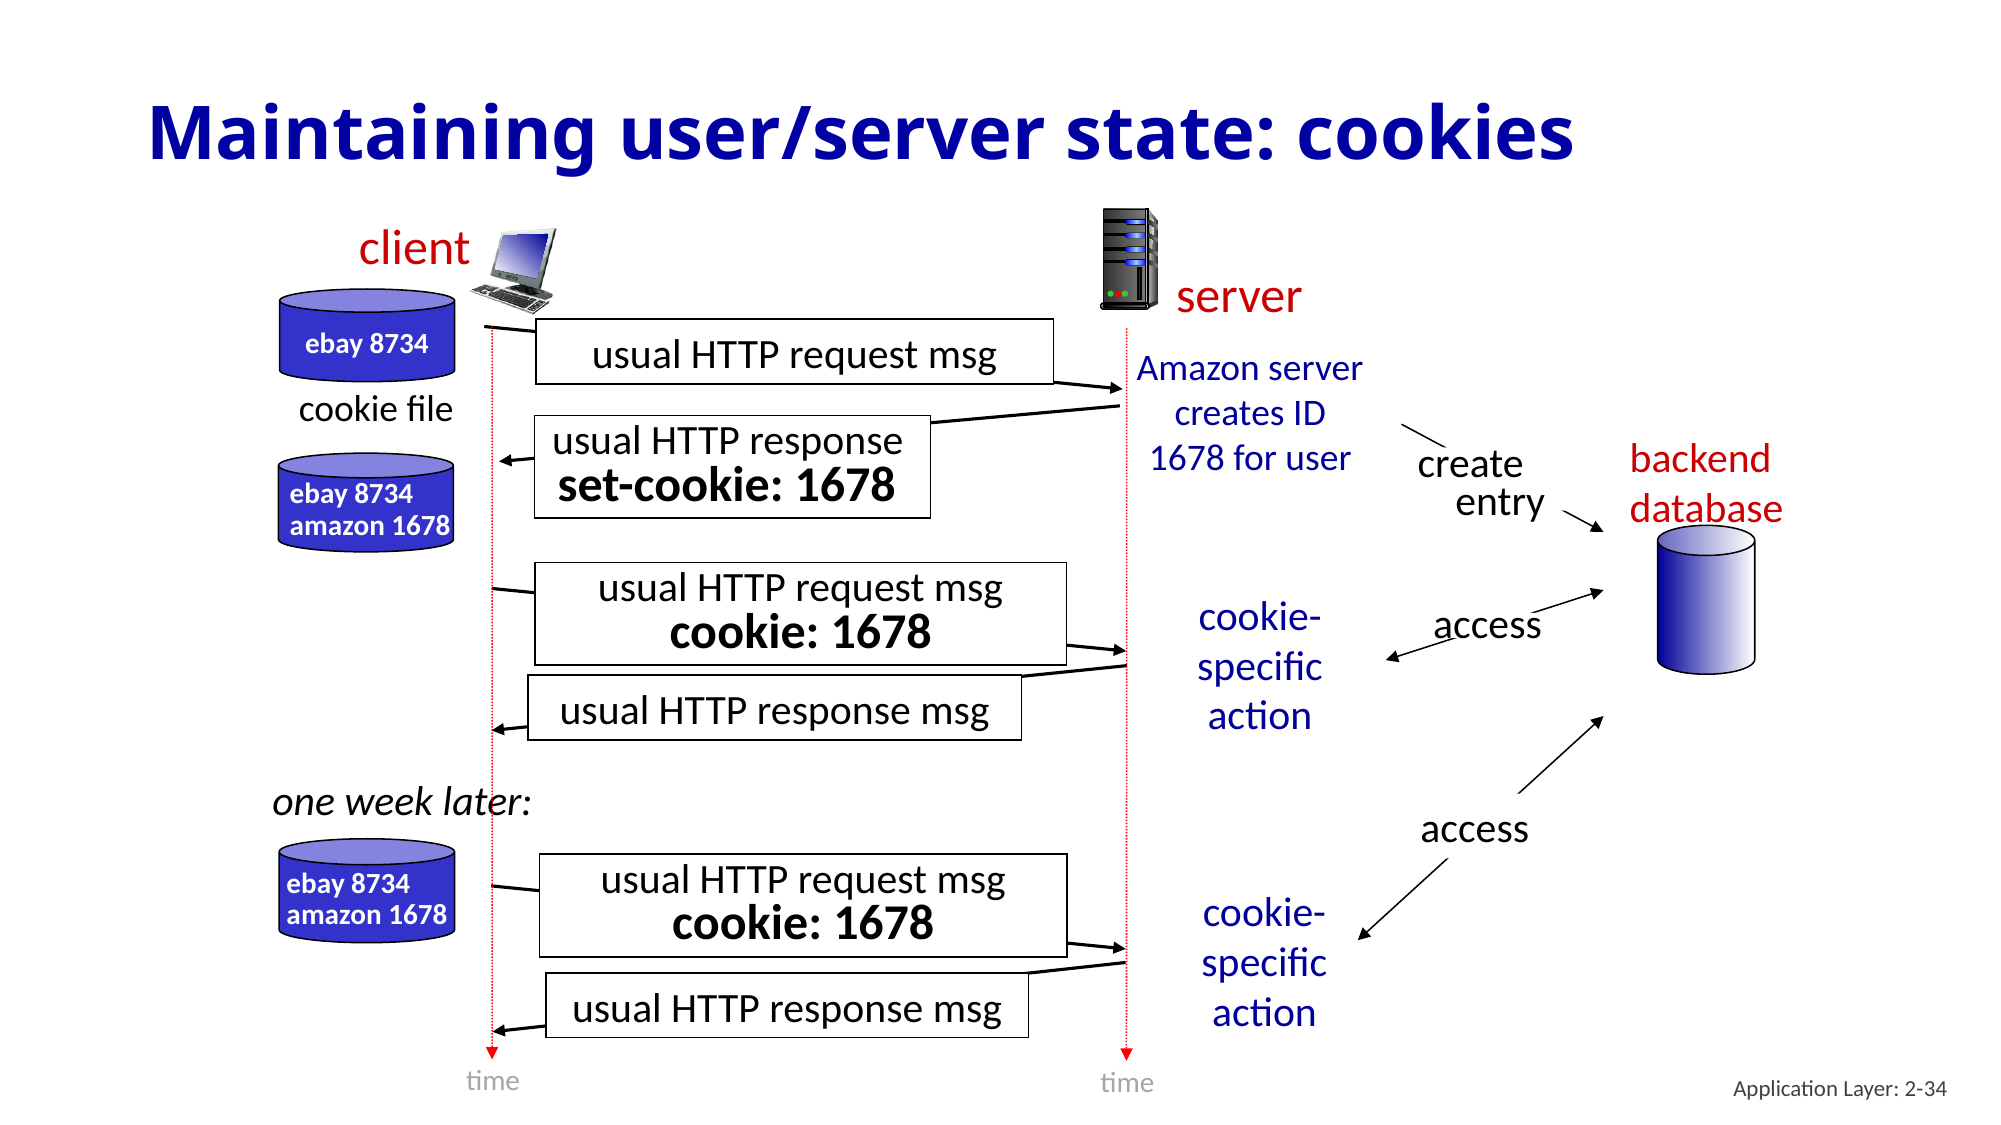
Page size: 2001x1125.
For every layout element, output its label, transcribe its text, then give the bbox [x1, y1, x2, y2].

text_box [1120, 1047, 1133, 1061]
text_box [279, 288, 455, 382]
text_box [448, 224, 559, 321]
text_box backend database [1614, 423, 1799, 539]
slide_number Application Layer: 2-34 [1512, 1056, 1963, 1117]
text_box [274, 405, 1120, 552]
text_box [491, 716, 1604, 1045]
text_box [491, 562, 1604, 716]
text_box [1657, 525, 1755, 675]
text_box server [1161, 255, 1318, 319]
text_box time [1085, 1061, 1170, 1106]
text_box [271, 838, 500, 943]
text_box time [451, 1059, 535, 1105]
text_box cookie file [284, 376, 484, 405]
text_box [1100, 208, 1159, 310]
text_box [484, 319, 1629, 533]
text_box client [344, 207, 486, 283]
text_box one week later: [257, 766, 491, 832]
title Maintaining user/server state: cookies [131, 62, 1856, 209]
text_box [485, 1046, 499, 1059]
